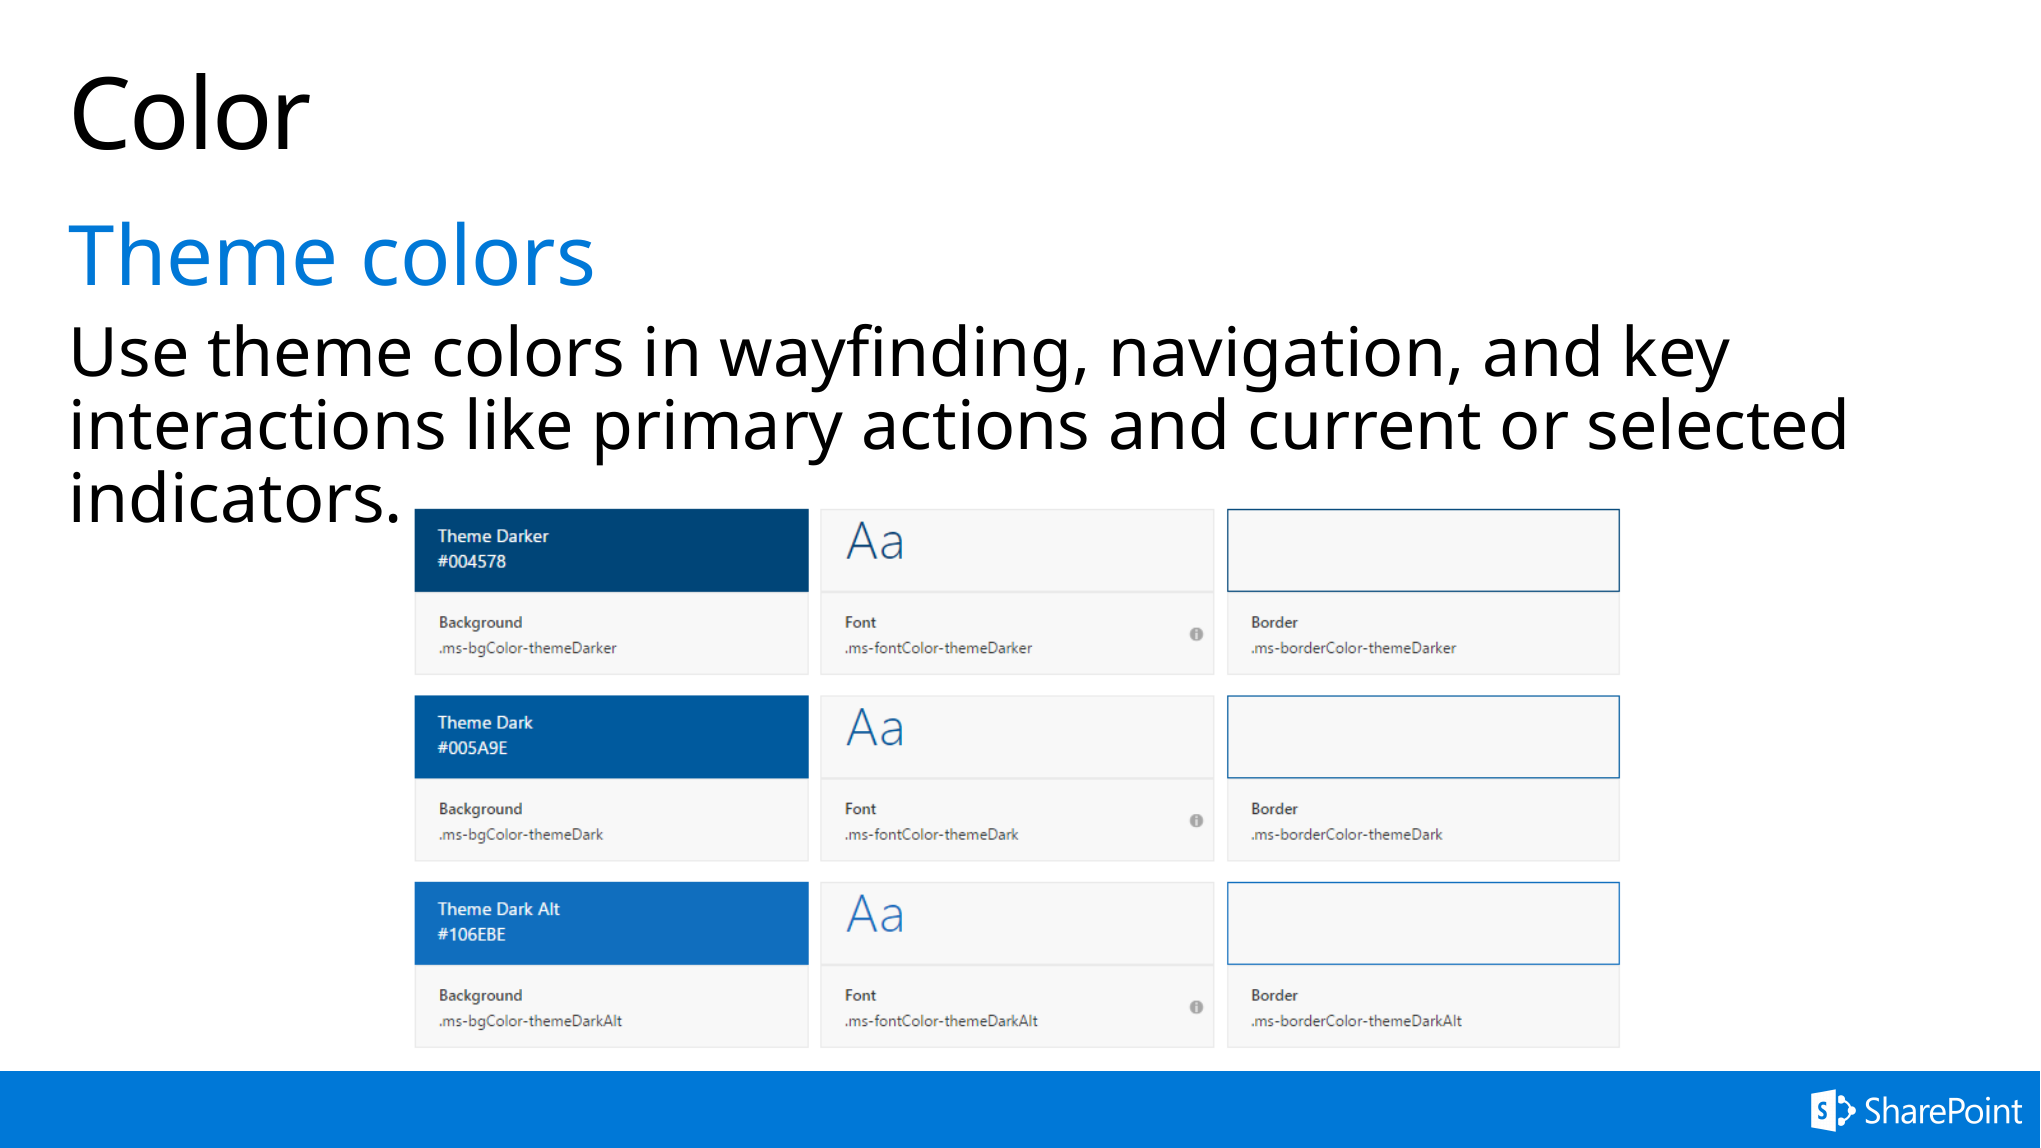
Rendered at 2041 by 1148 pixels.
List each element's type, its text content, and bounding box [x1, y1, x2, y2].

title Color [45, 48, 1996, 198]
picture [1793, 1071, 2040, 1148]
list Theme colors Use theme colors in wayfinding, navigation, and key interactions like primary actions and current or selected indicators. [45, 198, 1996, 509]
picture [410, 495, 1630, 1057]
